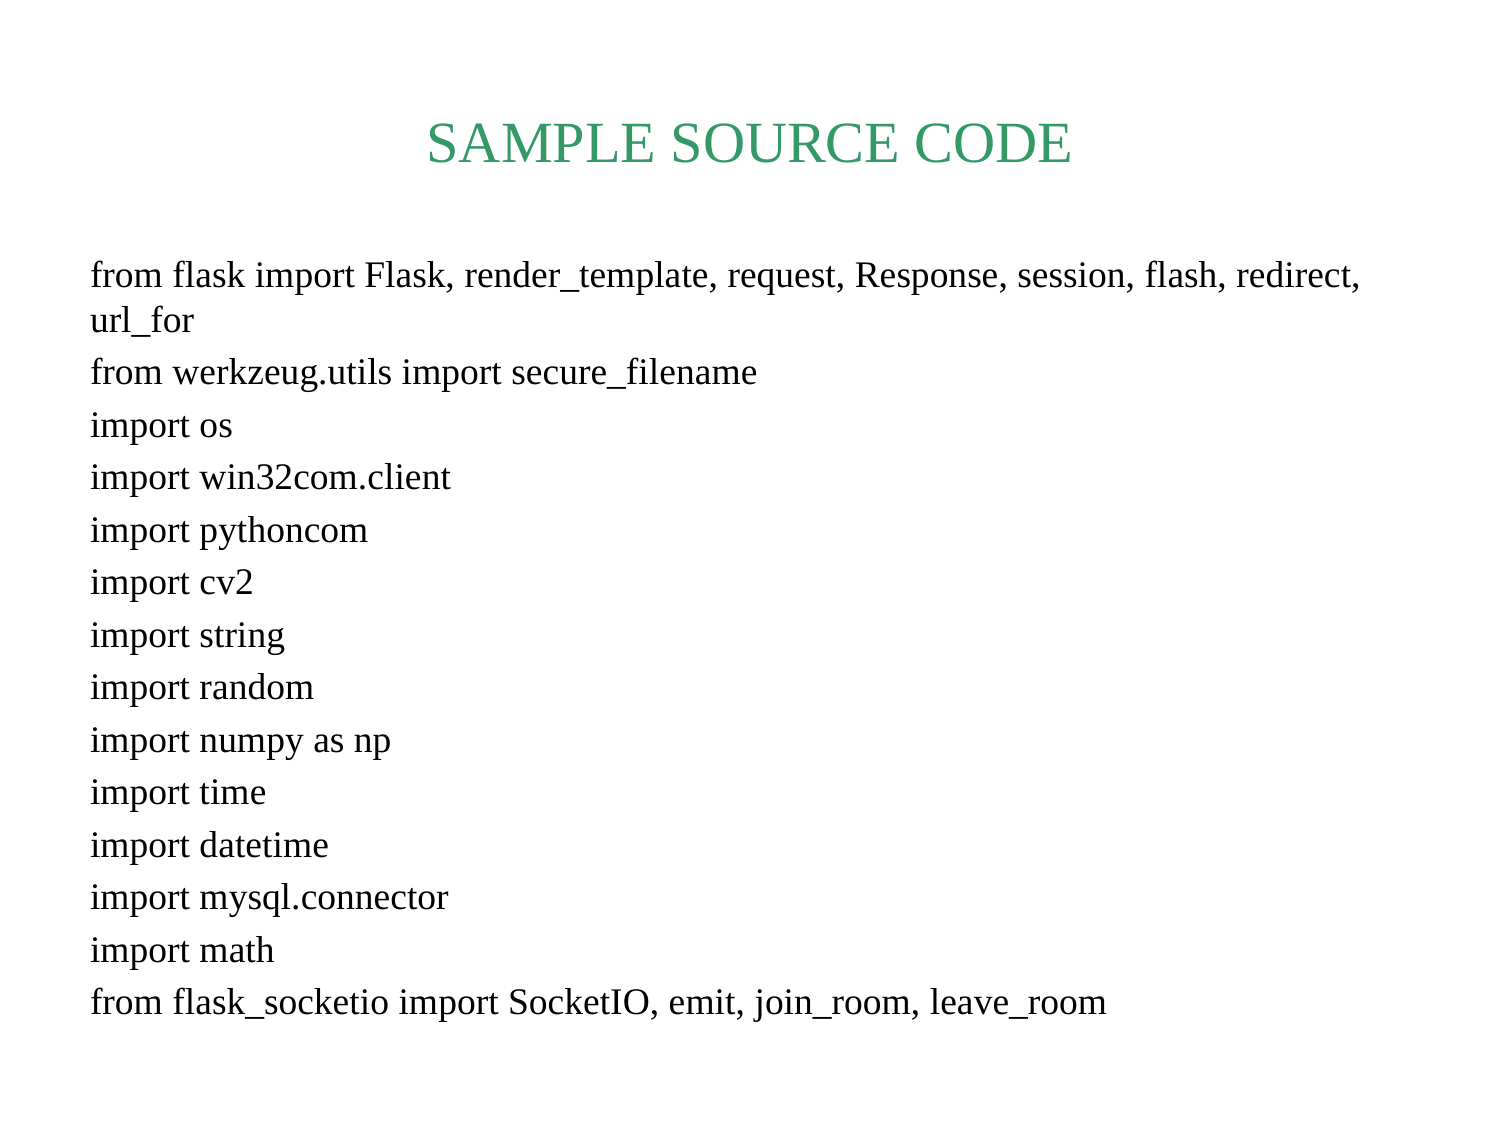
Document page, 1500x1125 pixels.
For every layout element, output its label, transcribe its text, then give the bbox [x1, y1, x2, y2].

list from flask import Flask, render_template, request, Response, session, flash, redirect, url_for from werkzeug.utils import secure_filename import os import win32com.client import pythoncom import cv2 import string import random import numpy as np import time import datetime import mysql.connector import math from flask_socketio import SocketIO, emit, join_room, leave_room [75, 189, 1425, 1030]
title SAMPLE SOURCE CODE [75, 45, 1425, 189]
